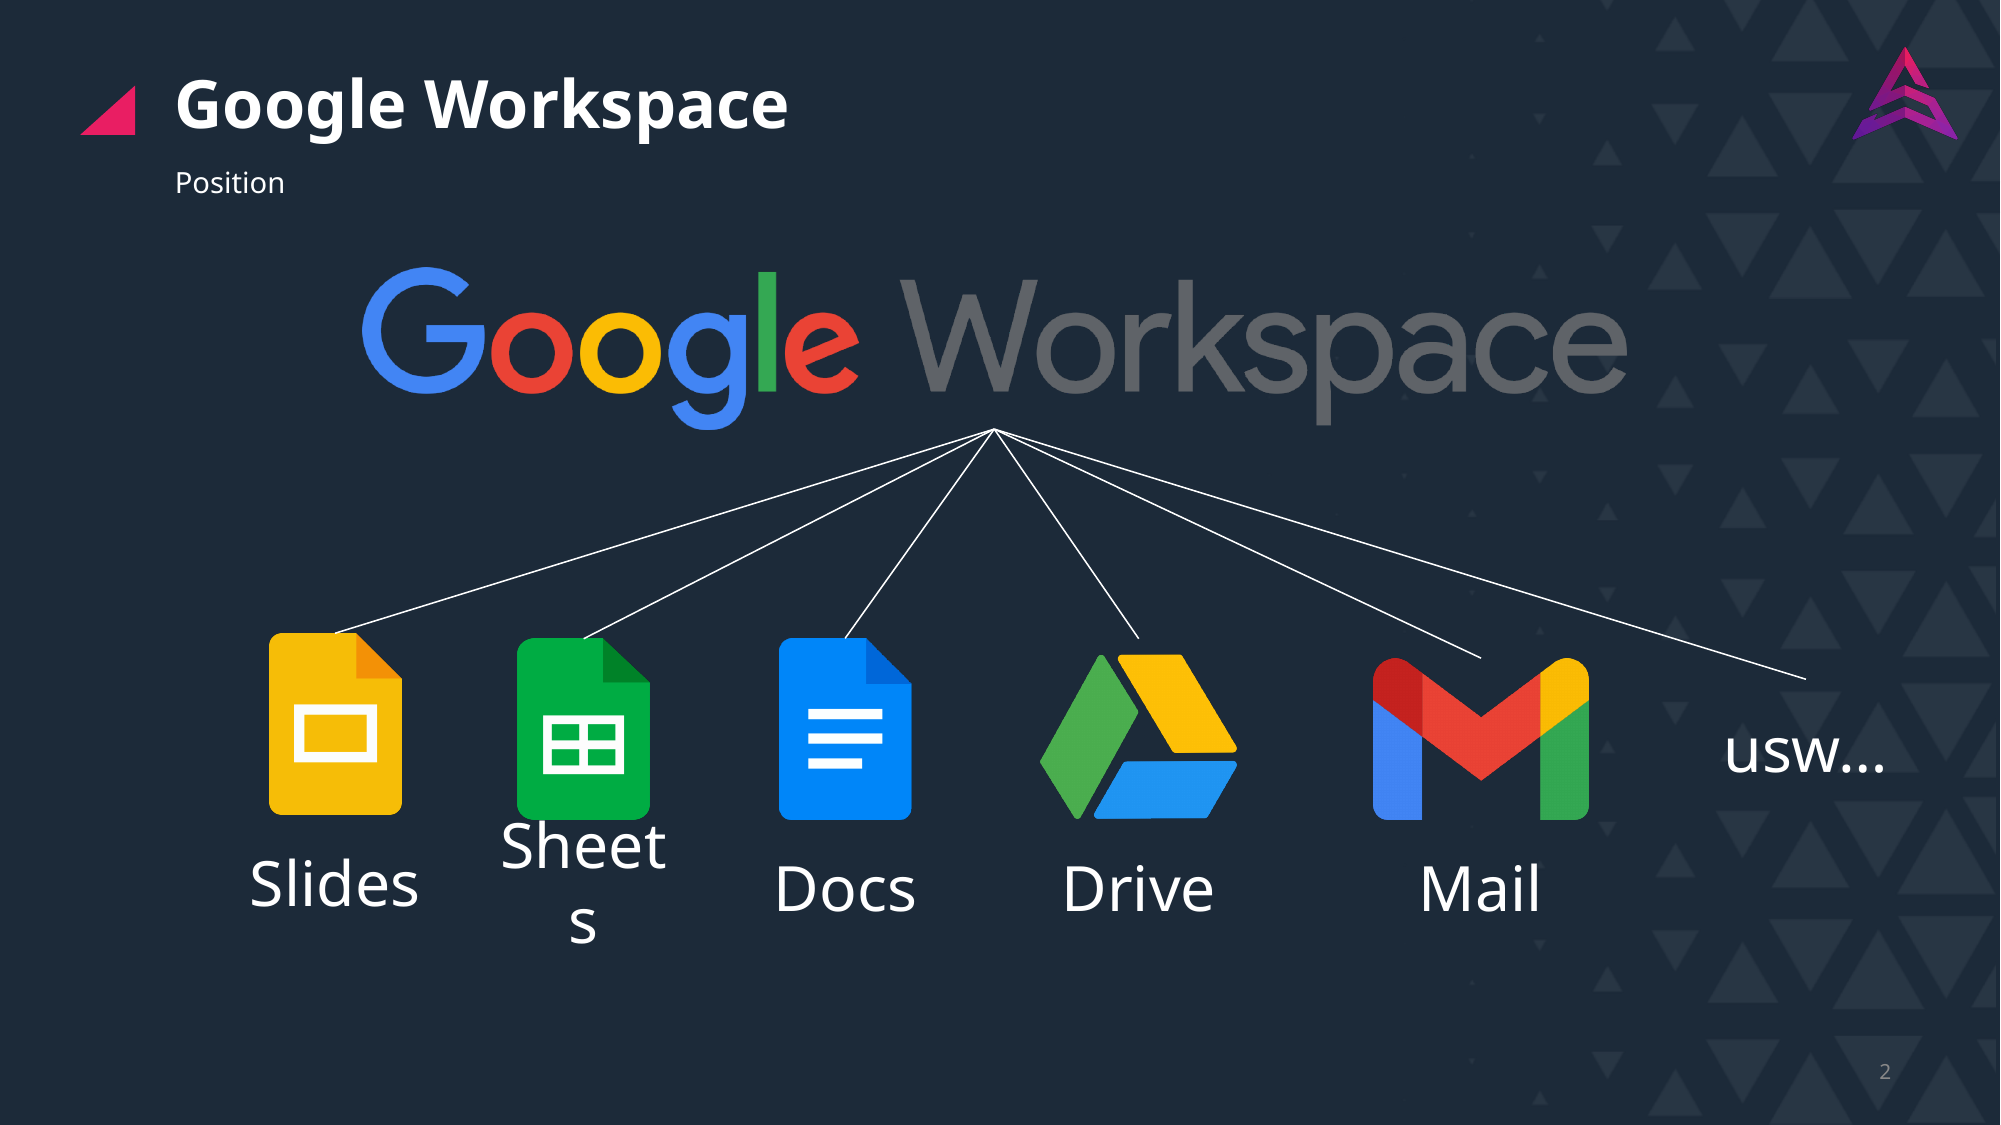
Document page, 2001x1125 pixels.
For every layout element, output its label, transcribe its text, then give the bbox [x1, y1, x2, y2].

title Google Workspace [174, 63, 1558, 153]
picture [517, 638, 650, 820]
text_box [844, 428, 990, 639]
picture [754, 639, 937, 821]
slide_number ‹#› [1441, 1042, 1892, 1103]
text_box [334, 428, 582, 634]
picture [1852, 47, 1958, 140]
text_box usw… [1698, 679, 1914, 815]
text_box Drive [1029, 856, 1249, 917]
text_box Docs [737, 853, 953, 920]
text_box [994, 428, 1807, 680]
picture [1373, 680, 1590, 821]
subtitle Position [174, 153, 1664, 220]
picture [1040, 680, 1238, 836]
picture [268, 632, 402, 815]
text_box Sheets [475, 848, 692, 915]
text_box Slides [225, 851, 445, 912]
text_box Mail [1373, 853, 1589, 920]
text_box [583, 428, 843, 639]
picture [361, 267, 1627, 428]
